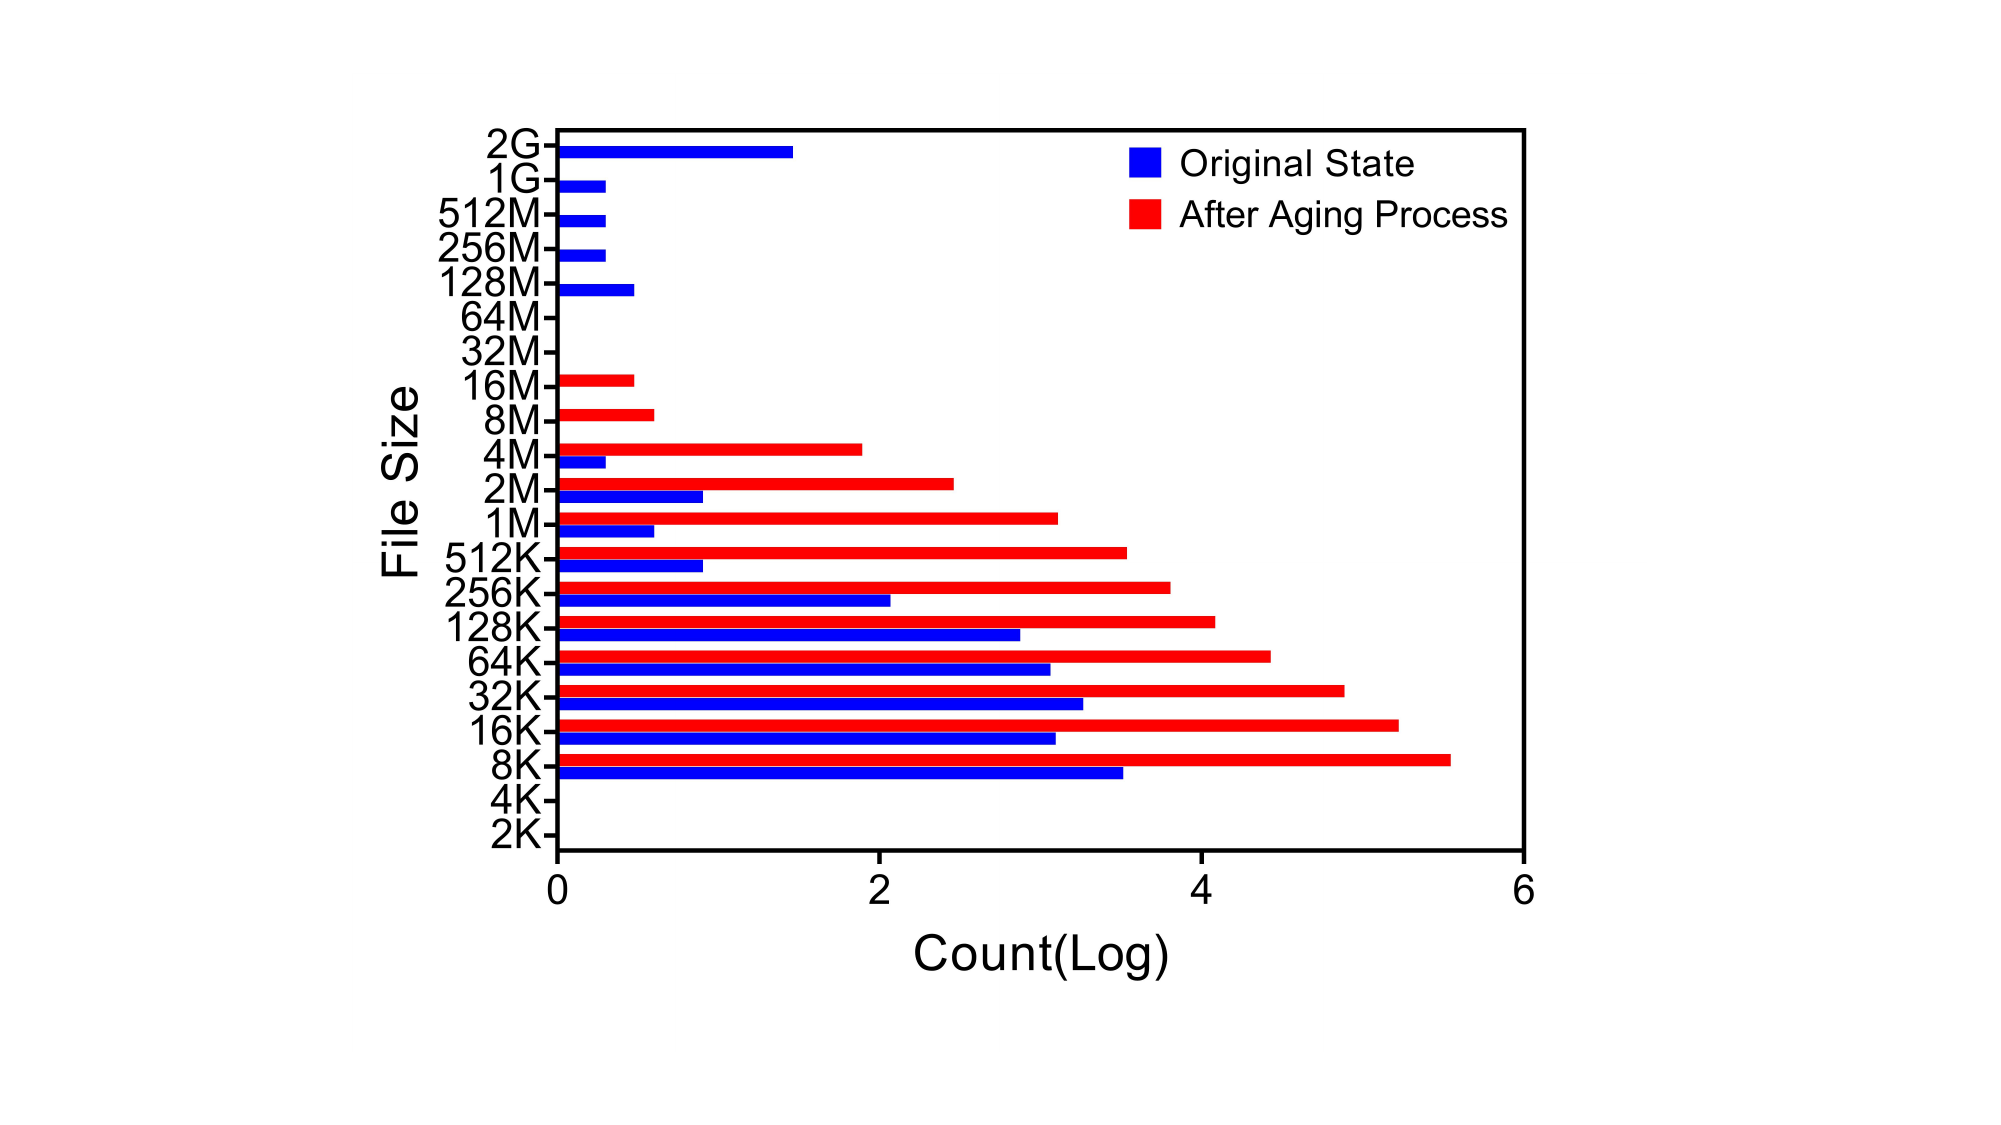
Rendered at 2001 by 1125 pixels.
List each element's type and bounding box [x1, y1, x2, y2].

picture [352, 72, 1648, 1053]
